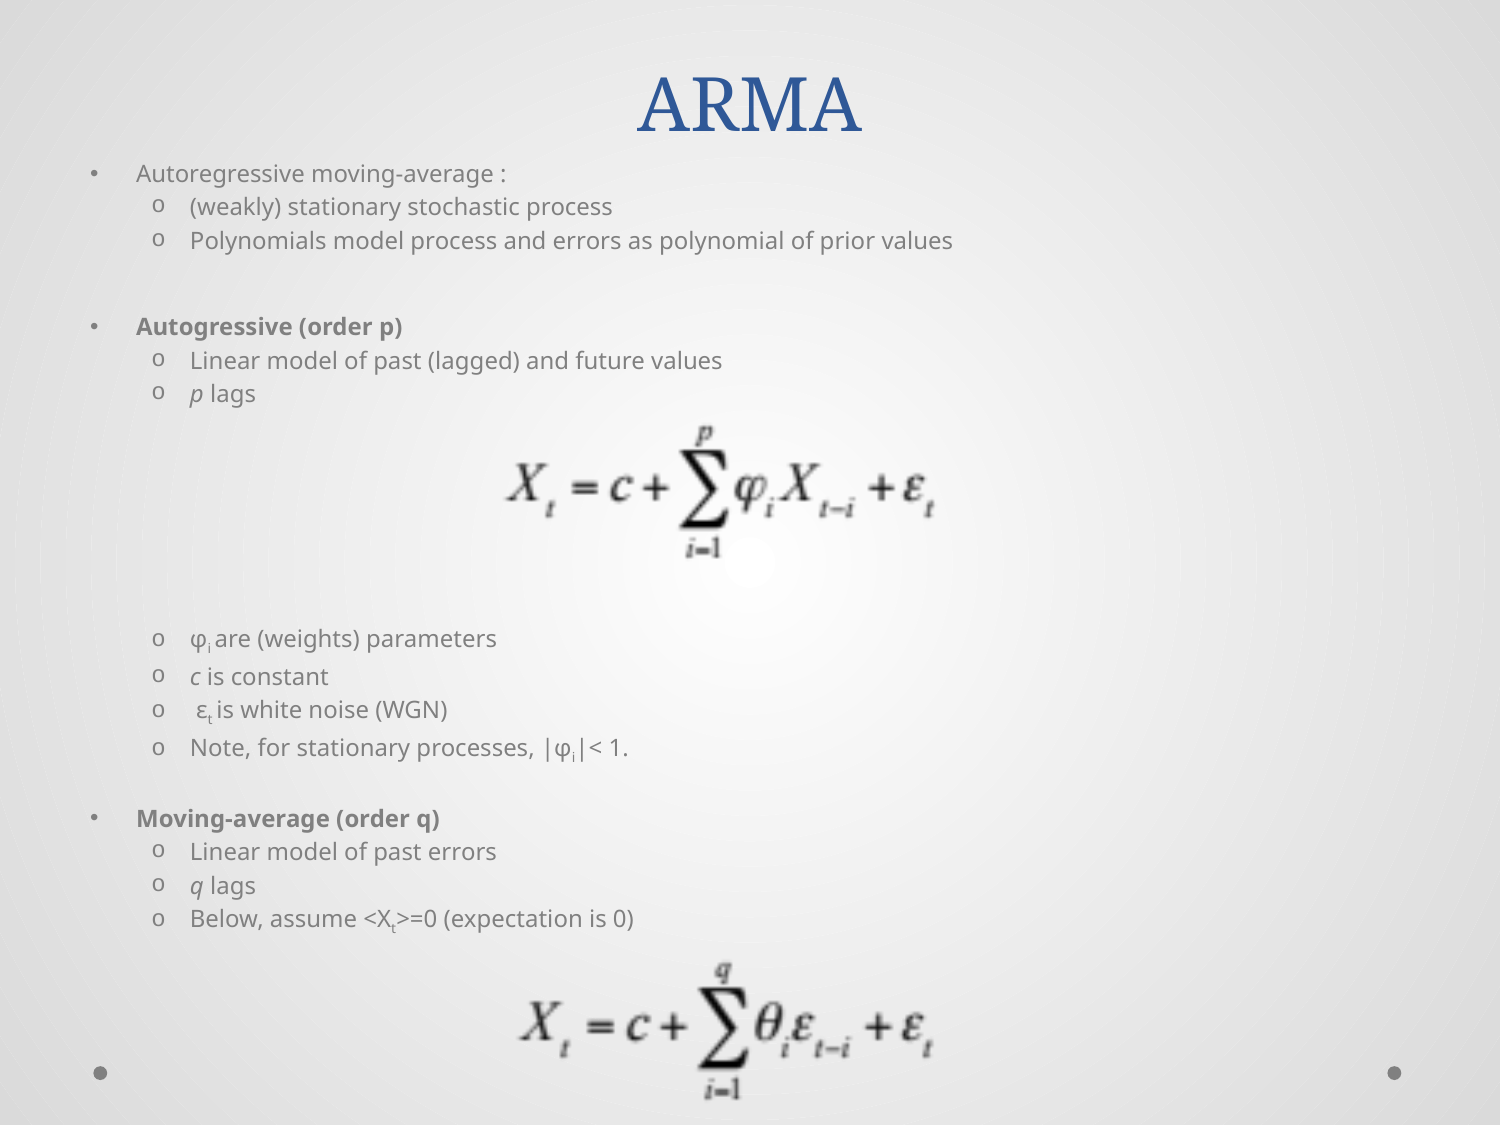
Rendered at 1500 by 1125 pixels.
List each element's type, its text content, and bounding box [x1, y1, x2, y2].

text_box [498, 403, 945, 563]
title ARMA [0, 21, 1500, 154]
list Autoregressive moving-average : (weakly) stationary stochastic process Polynomials model process and errors as polynomial of prior values Autogressive (order p) Linear model of past (lagged) and future values p lags φi are (weights) parameters c is constant εt is white noise (WGN) Note, for stationary processes, |φi|< 1. Moving-average (order q) Linear model of past errors q lags Below, assume <Xt>=0 (expectation is 0) [75, 151, 1459, 954]
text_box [511, 940, 945, 1104]
